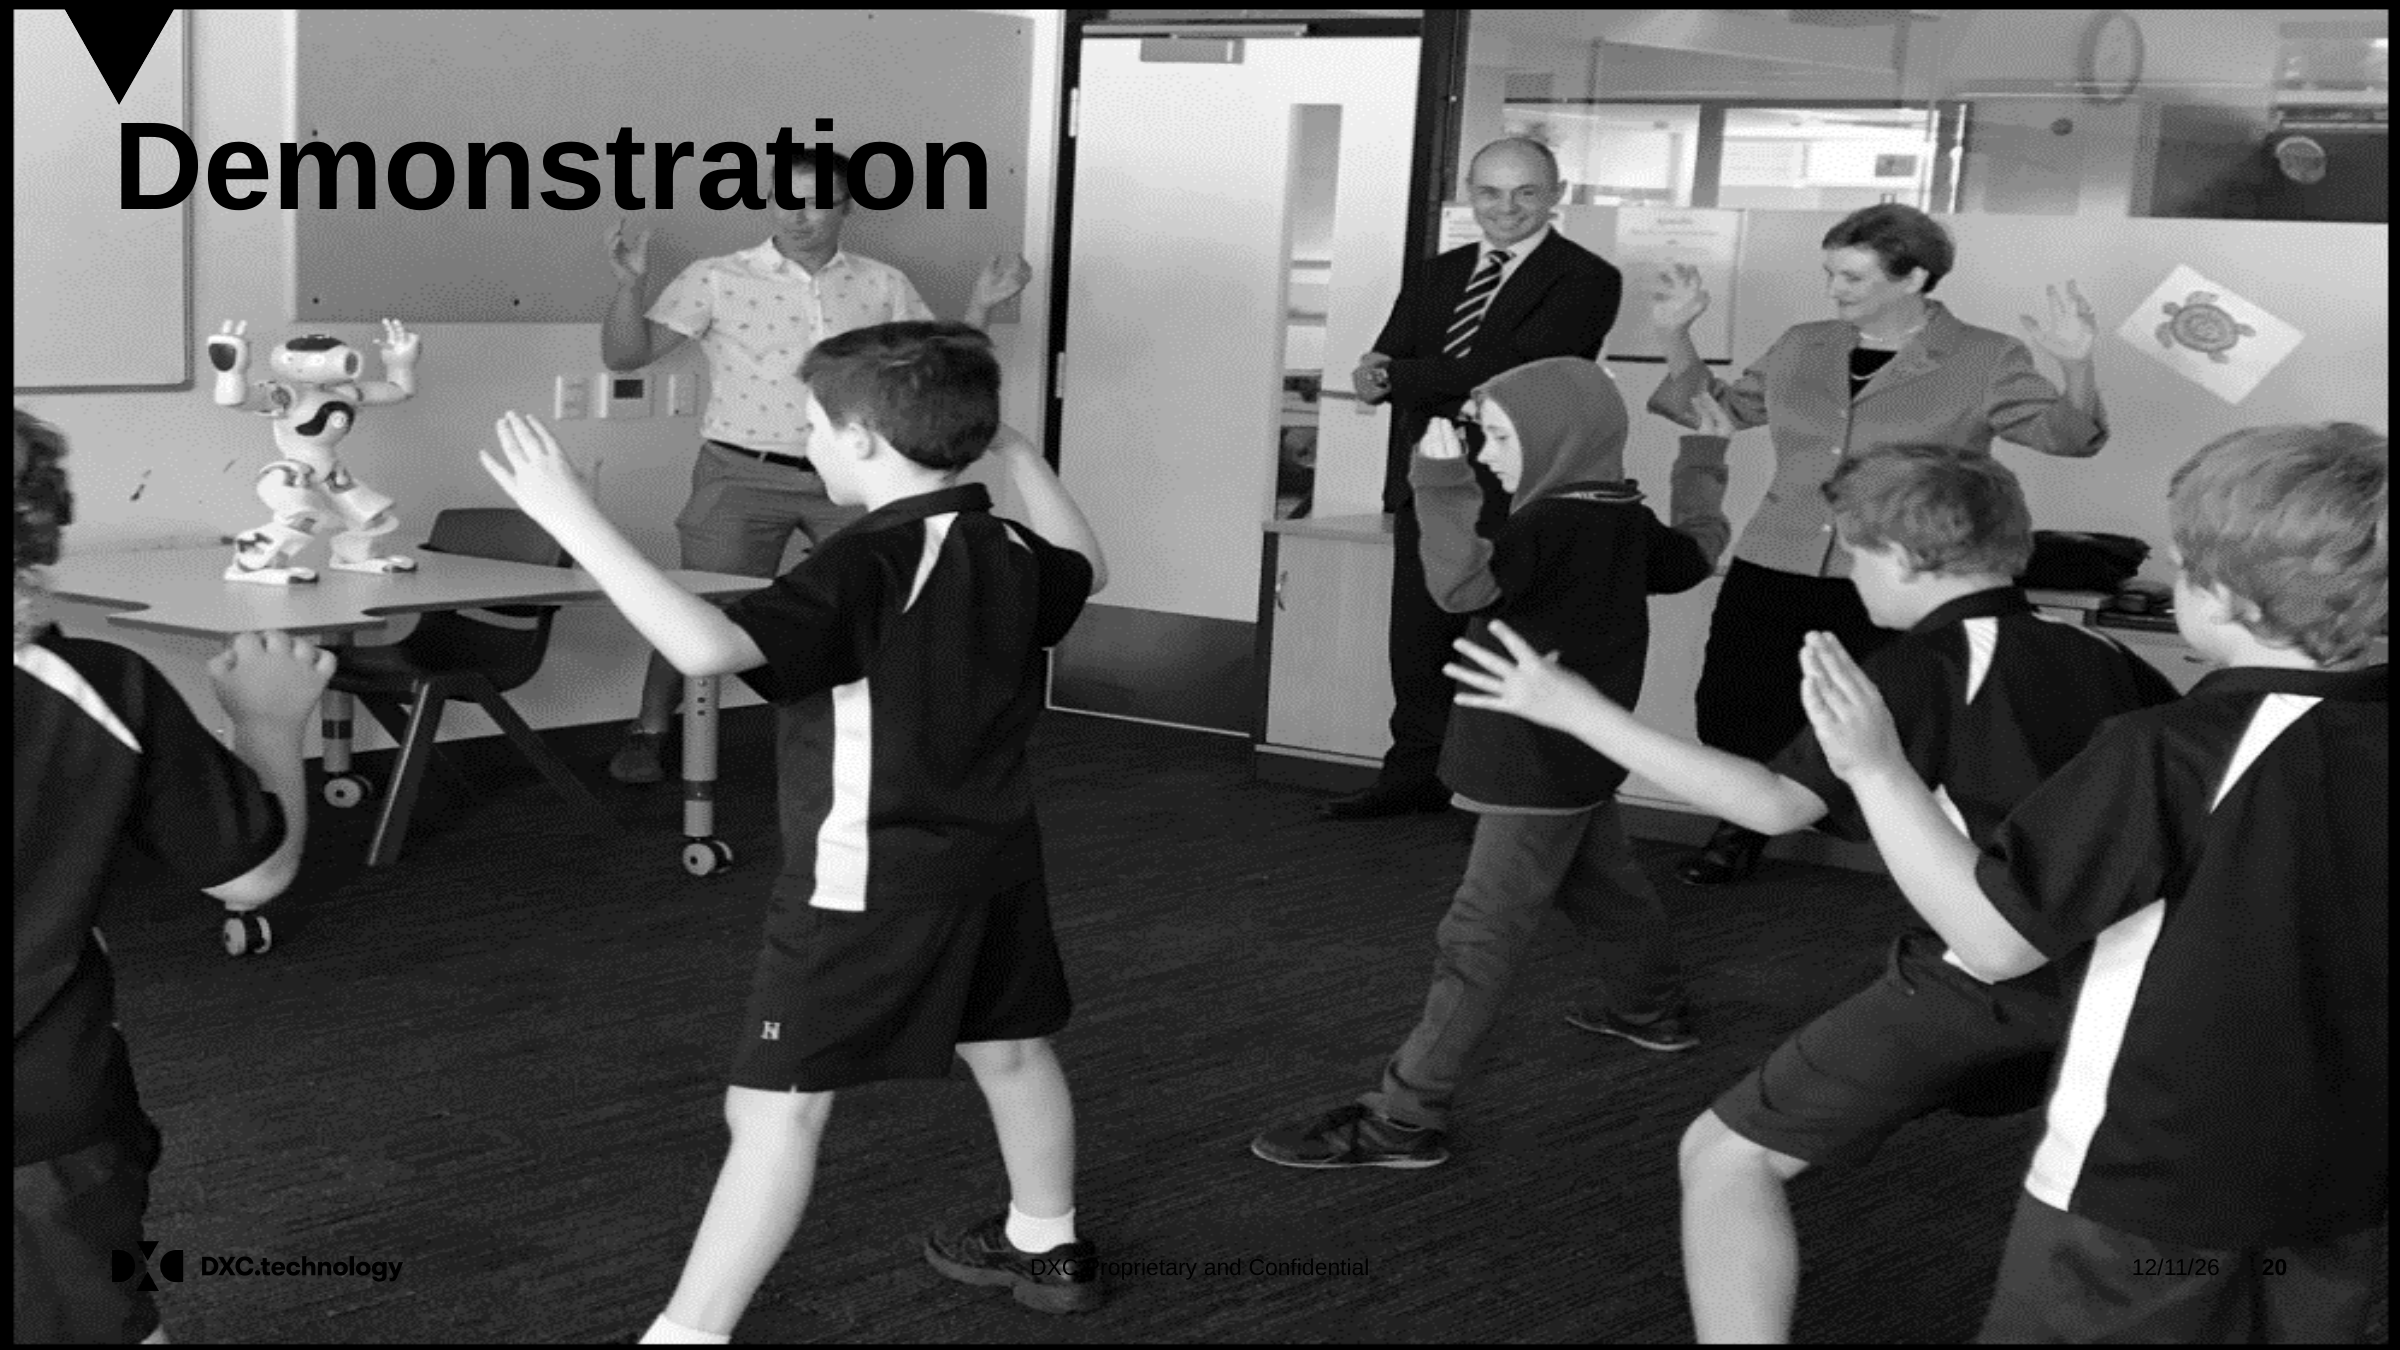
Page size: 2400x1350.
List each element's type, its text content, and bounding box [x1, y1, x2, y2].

picture [0, 0, 2400, 1350]
text_box Demonstration [113, 108, 1951, 949]
